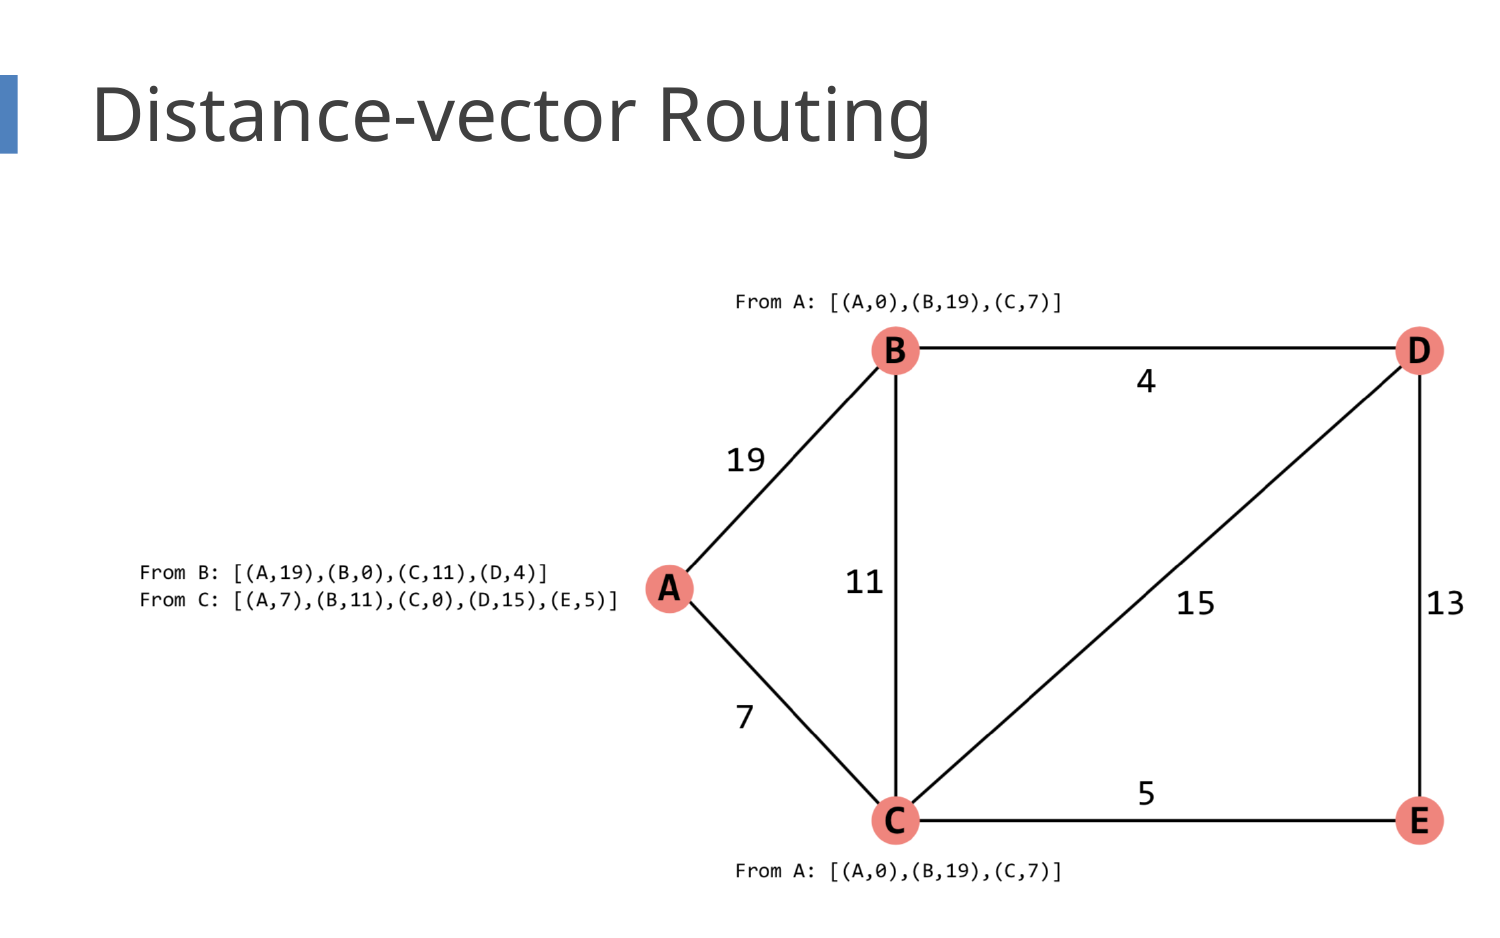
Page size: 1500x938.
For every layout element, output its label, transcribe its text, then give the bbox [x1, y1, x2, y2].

picture [88, 229, 1500, 902]
title Distance-vector Routing [75, 37, 1425, 186]
